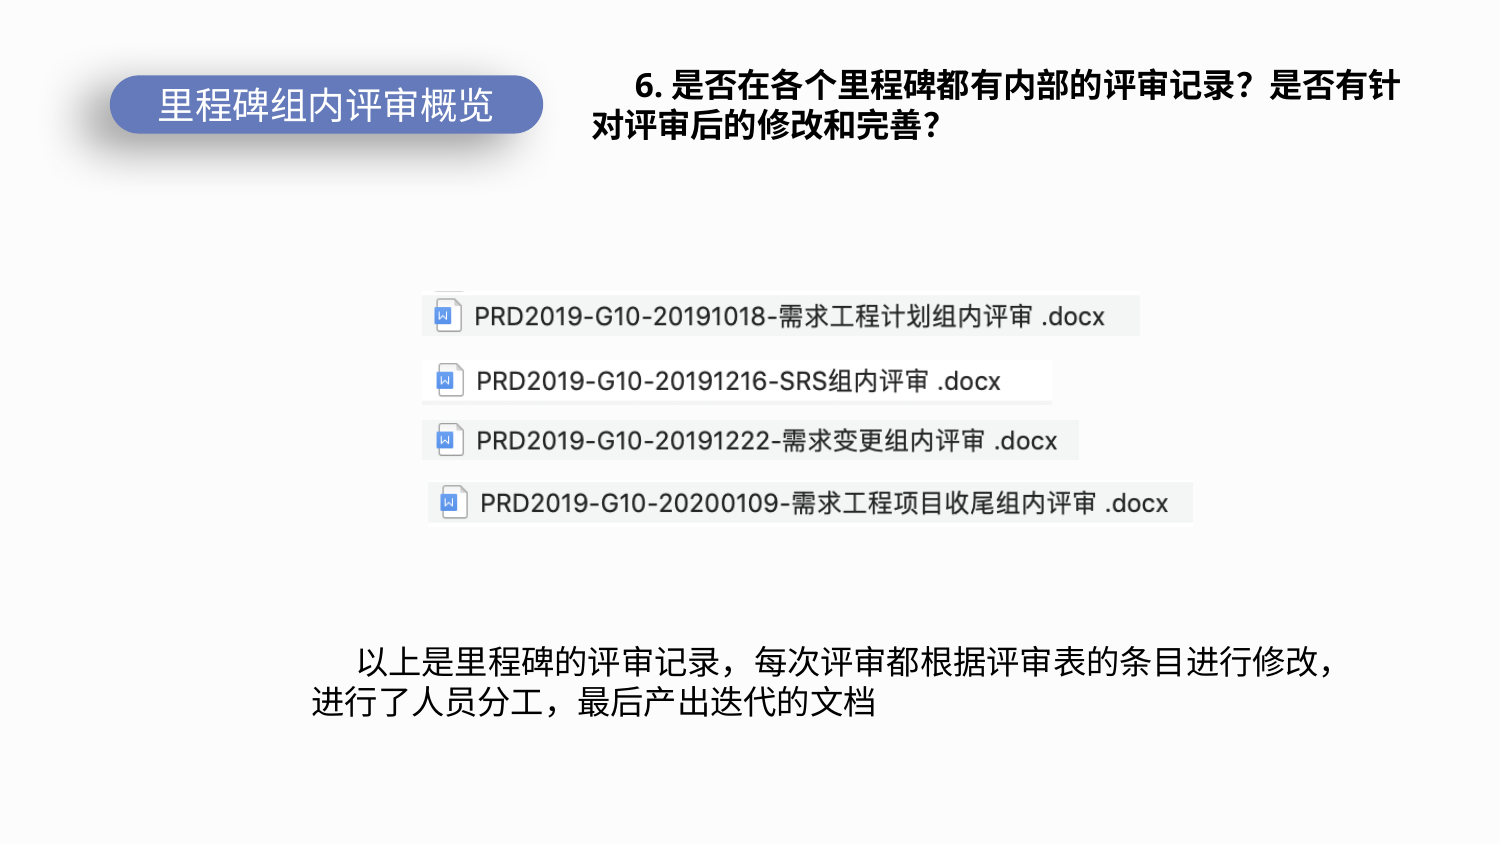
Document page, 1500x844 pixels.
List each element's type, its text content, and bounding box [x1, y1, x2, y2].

text_box 6.是否在各个里程碑都有内部的评审记录？是否有针对评审后的修改和完善？ [576, 56, 1430, 152]
picture [422, 360, 1052, 405]
text_box 以上是里程碑的评审记录，每次评审都根据评审表的条目进行修改，进行了人员分工，最后产出迭代的文档 [296, 633, 1370, 766]
picture [422, 291, 1140, 336]
text_box 里程碑组内评审概览 [109, 75, 544, 134]
picture [422, 420, 1079, 461]
picture [427, 480, 1194, 527]
